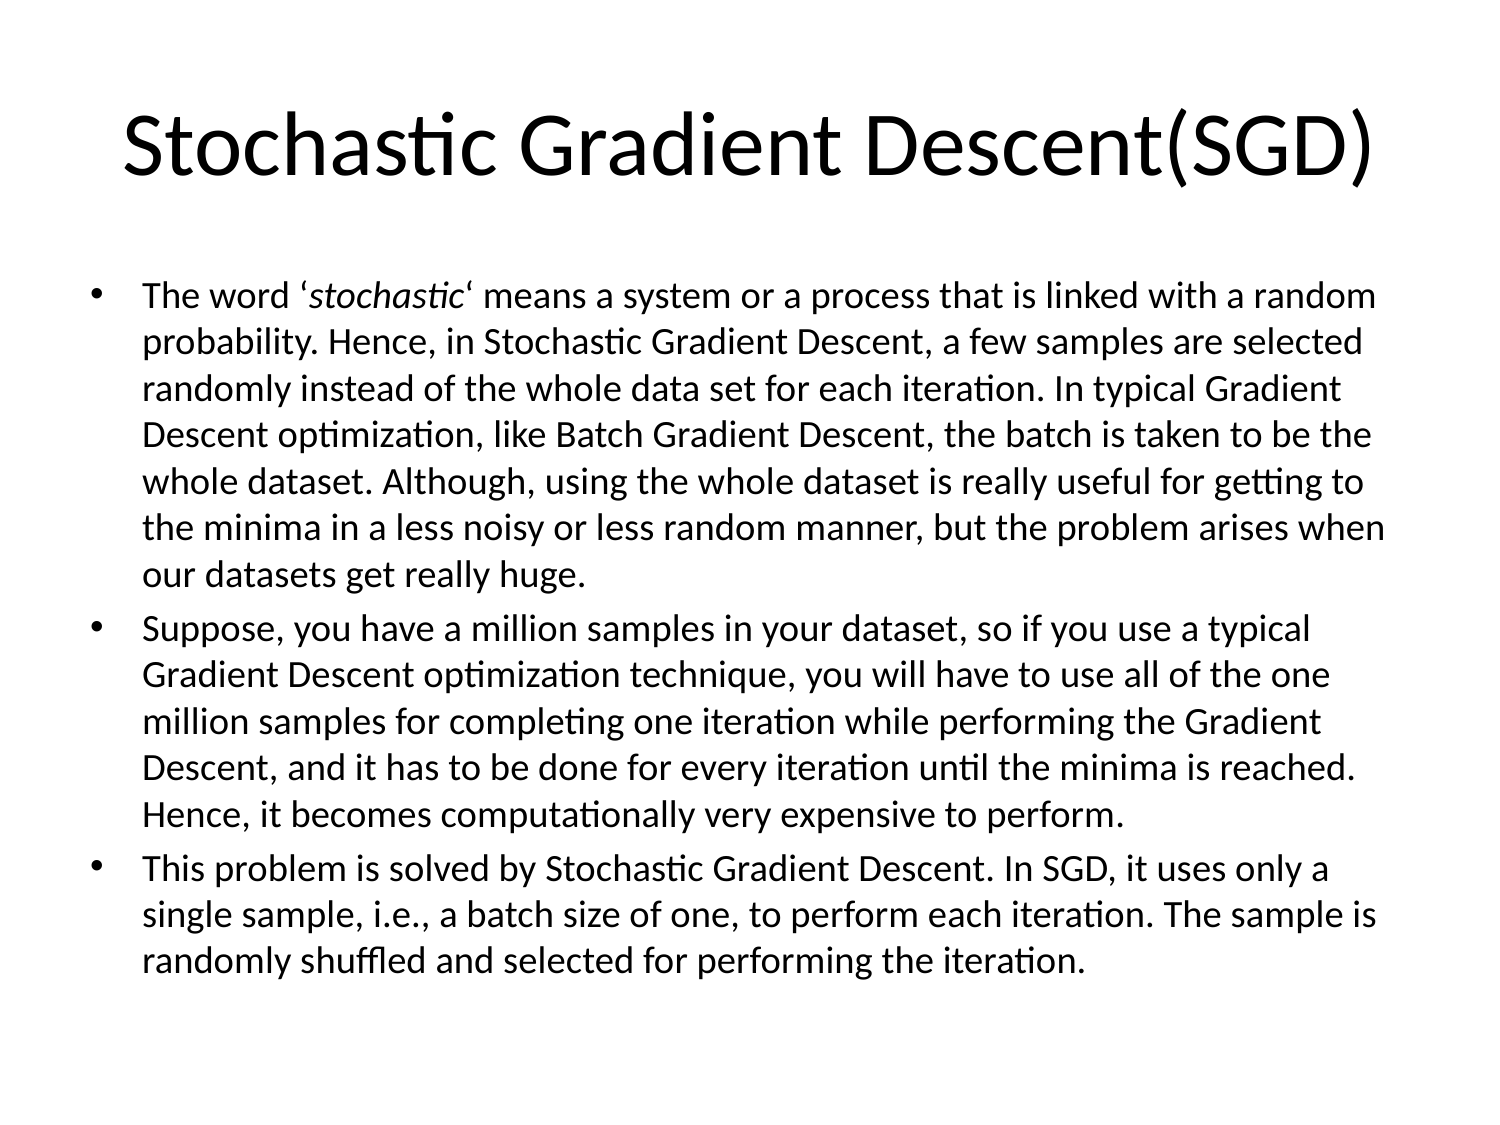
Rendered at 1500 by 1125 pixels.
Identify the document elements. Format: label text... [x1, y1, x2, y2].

title Stochastic Gradient Descent(SGD) [75, 45, 1425, 233]
list The word ‘stochastic‘ means a system or a process that is linked with a random probability. Hence, in Stochastic Gradient Descent, a few samples are selected randomly instead of the whole data set for each iteration. In typical Gradient Descent optimization, like Batch Gradient Descent, the batch is taken to be the whole dataset. Although, using the whole dataset is really useful for getting to the minima in a less noisy or less random manner, but the problem arises when our datasets get really huge. Suppose, you have a million samples in your dataset, so if you use a typical Gradient Descent optimization technique, you will have to use all of the one million samples for completing one iteration while performing the Gradient Descent, and it has to be done for every iteration until the minima is reached. Hence, it becomes computationally very expensive to perform. This problem is solved by Stochastic Gradient Descent. In SGD, it uses only a single sample, i.e., a batch size of one, to perform each iteration. The sample is randomly shuffled and selected for performing the iteration. [75, 262, 1425, 1005]
